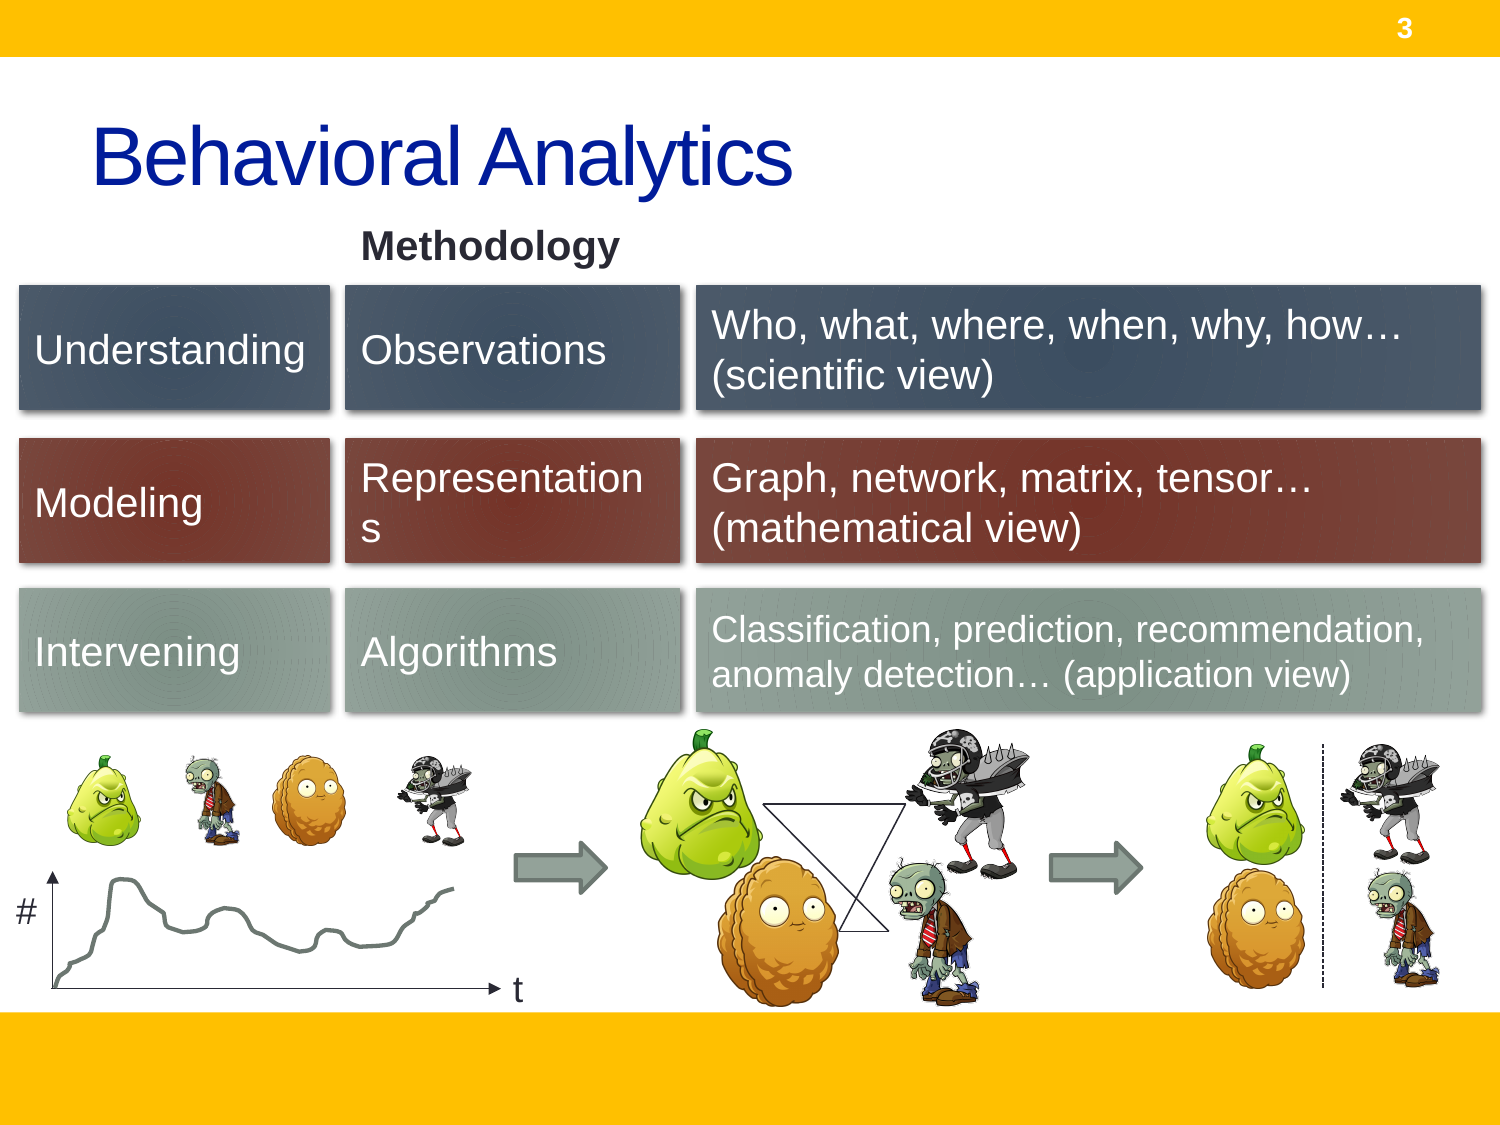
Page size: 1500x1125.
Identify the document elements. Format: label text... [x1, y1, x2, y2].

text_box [762, 803, 838, 932]
text_box Observations [345, 308, 680, 410]
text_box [838, 803, 906, 932]
picture [66, 755, 141, 846]
text_box t [498, 957, 539, 1018]
text_box [1048, 840, 1144, 895]
text_box Graph, network, matrix, tensor… (mathematical view) [696, 438, 1481, 563]
text_box Classification, prediction, recommendation, anomaly detection… (application view) [696, 588, 1481, 712]
text_box [61, 876, 455, 985]
text_box # [1, 879, 49, 940]
picture [640, 728, 840, 1007]
picture [185, 755, 241, 846]
text_box Understanding [19, 285, 330, 410]
text_box Methodology [344, 181, 682, 308]
picture [1340, 744, 1441, 865]
picture [888, 728, 1030, 1007]
title Behavioral Analytics [75, 71, 1425, 234]
picture [1206, 743, 1305, 865]
text_box Intervening [19, 588, 330, 712]
text_box Algorithms [345, 588, 680, 712]
picture [1206, 868, 1305, 989]
text_box Representations [345, 438, 680, 563]
slide_number 3 [1381, 0, 1500, 55]
text_box [513, 840, 609, 895]
picture [396, 756, 472, 847]
text_box Modeling [19, 438, 330, 563]
text_box Who, what, where, when, why, how… (scientific view) [696, 285, 1481, 410]
table_cell 0.811 [53, 973, 61, 988]
picture [272, 755, 346, 846]
picture [1366, 867, 1441, 988]
